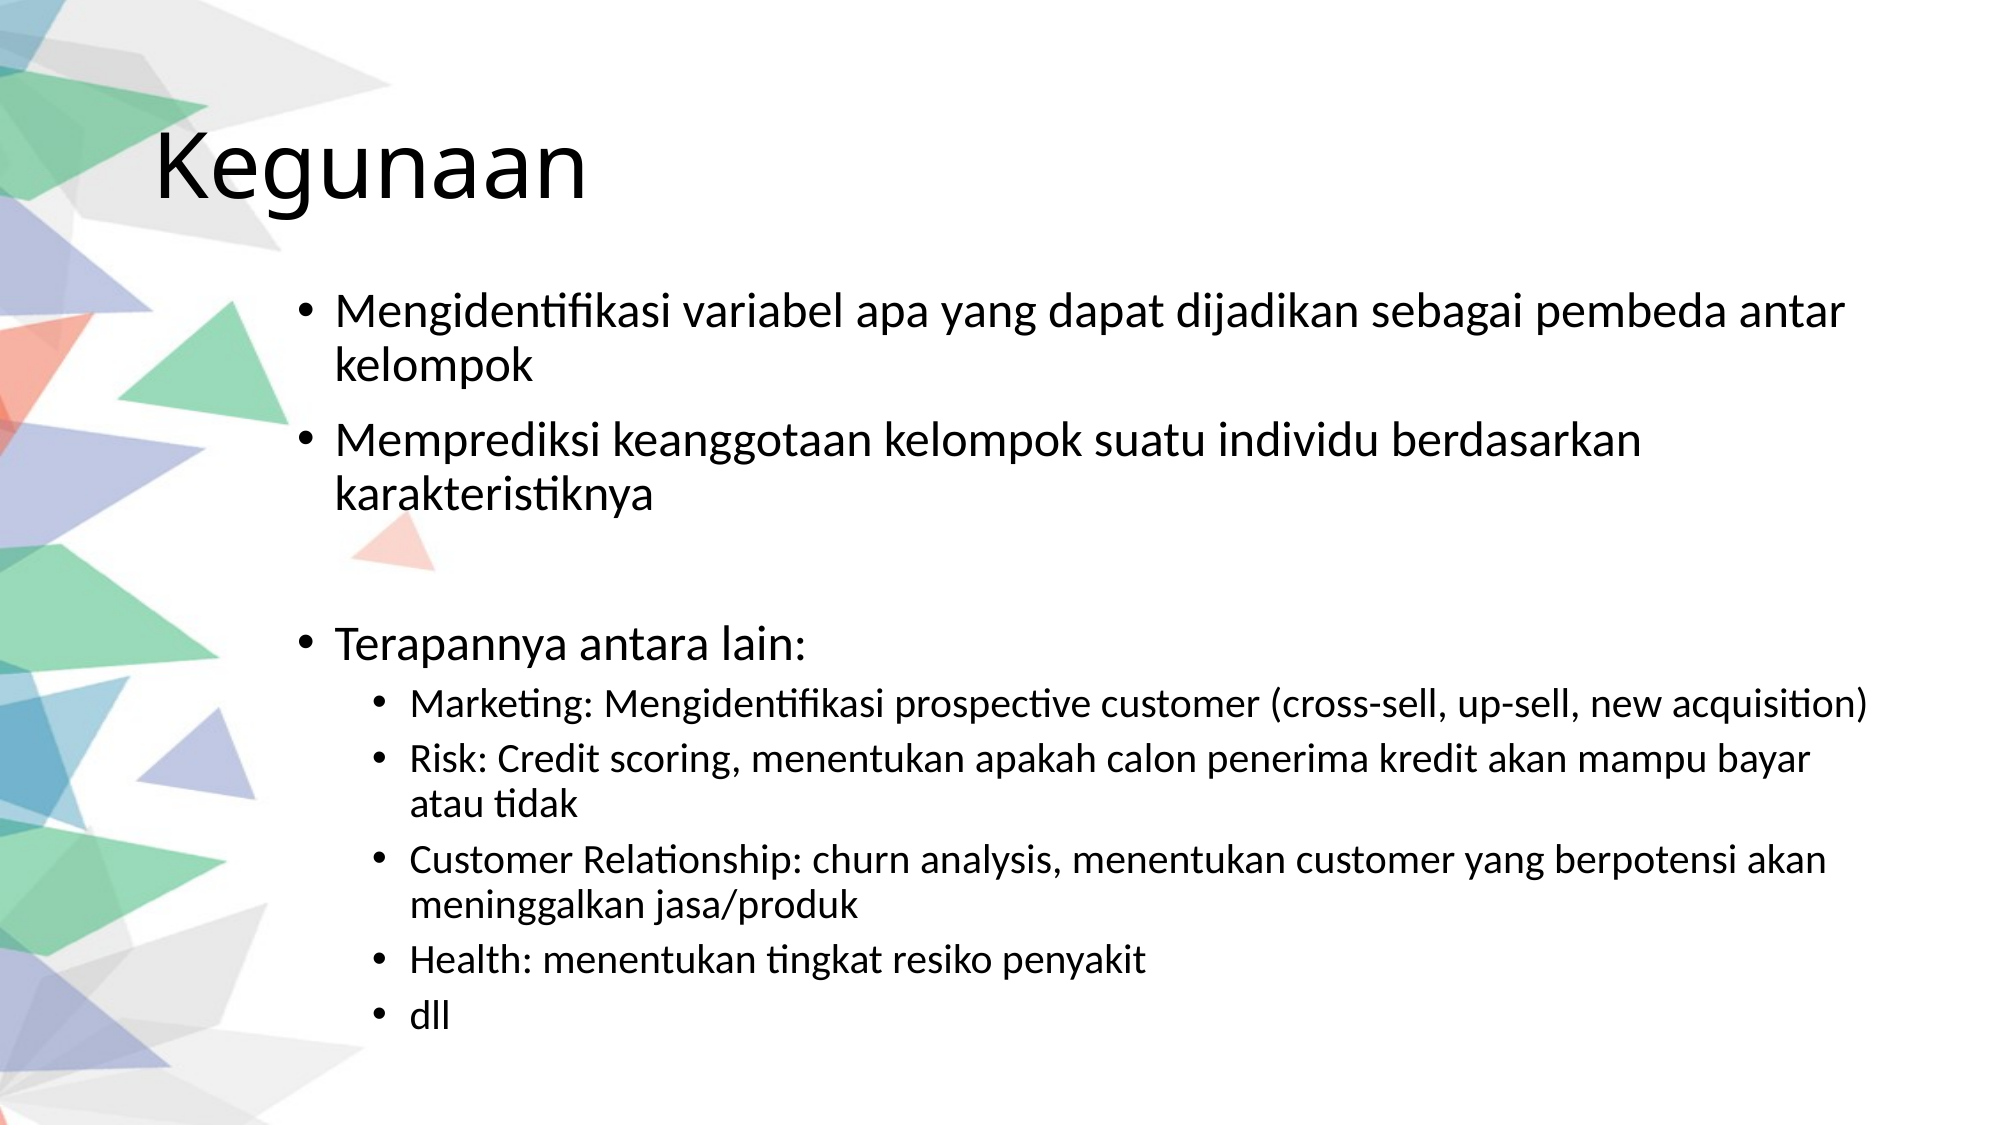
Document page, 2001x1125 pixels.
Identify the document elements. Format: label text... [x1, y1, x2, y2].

title Kegunaan [137, 59, 1863, 278]
picture [0, 0, 2001, 1125]
list Mengidentifikasi variabel apa yang dapat dijadikan sebagai pembeda antar kelompok Memprediksi keanggotaan kelompok suatu individu berdasarkan karakteristiknya Terapannya antara lain: Marketing: Mengidentifikasi prospective customer (cross-sell, up-sell, new acquisition) Risk: Credit scoring, menentukan apakah calon penerima kredit akan mampu bayar atau tidak Customer Relationship: churn analysis, menentukan customer yang berpotensi akan meninggalkan jasa/produk Health: menentukan tingkat resiko penyakit dll [282, 277, 1899, 1020]
